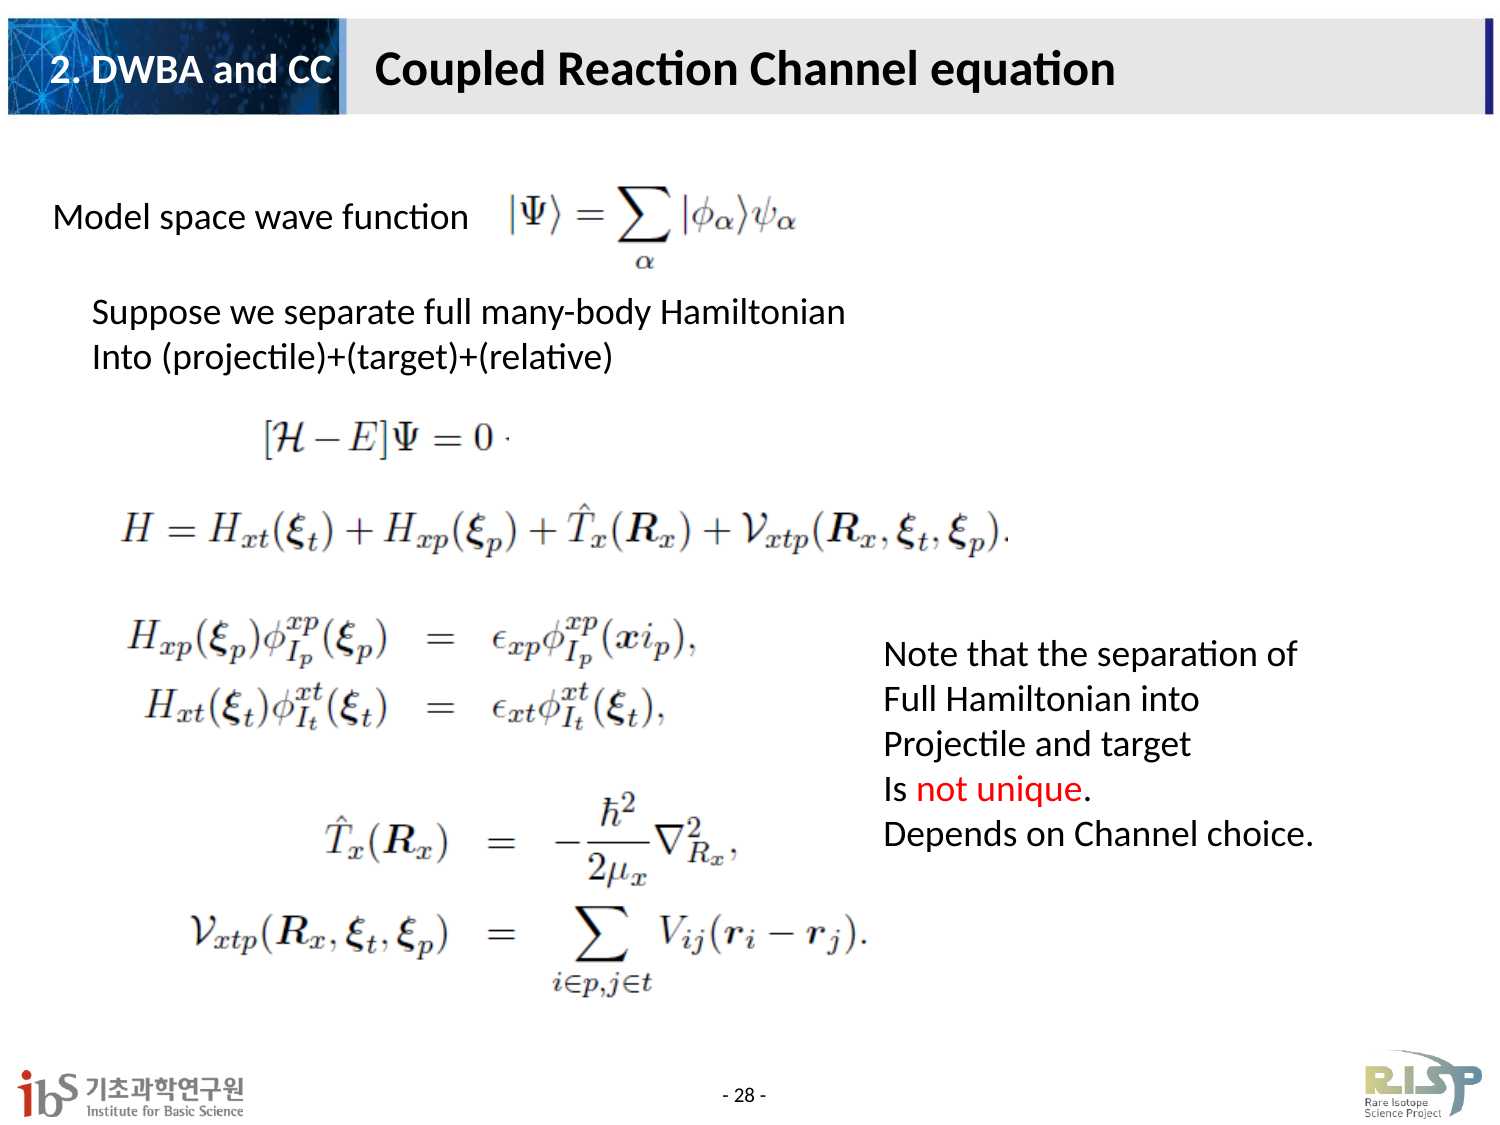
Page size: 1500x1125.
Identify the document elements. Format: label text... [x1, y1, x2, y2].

picture [478, 160, 818, 280]
text_box Suppose we separate full many-body Hamiltonian Into (projectile)+(target)+(relative) [77, 279, 871, 384]
picture [2, 10, 1500, 130]
picture [17, 1070, 243, 1117]
picture [1364, 1049, 1482, 1119]
picture [112, 489, 1008, 572]
picture [137, 773, 869, 1018]
text_box Note that the separation of Full Hamiltonian into Projectile and target Is not unique. Depends on Channel choice. [868, 621, 1459, 862]
text_box Model space wave function [37, 184, 478, 245]
picture [253, 411, 509, 468]
picture [112, 603, 705, 746]
